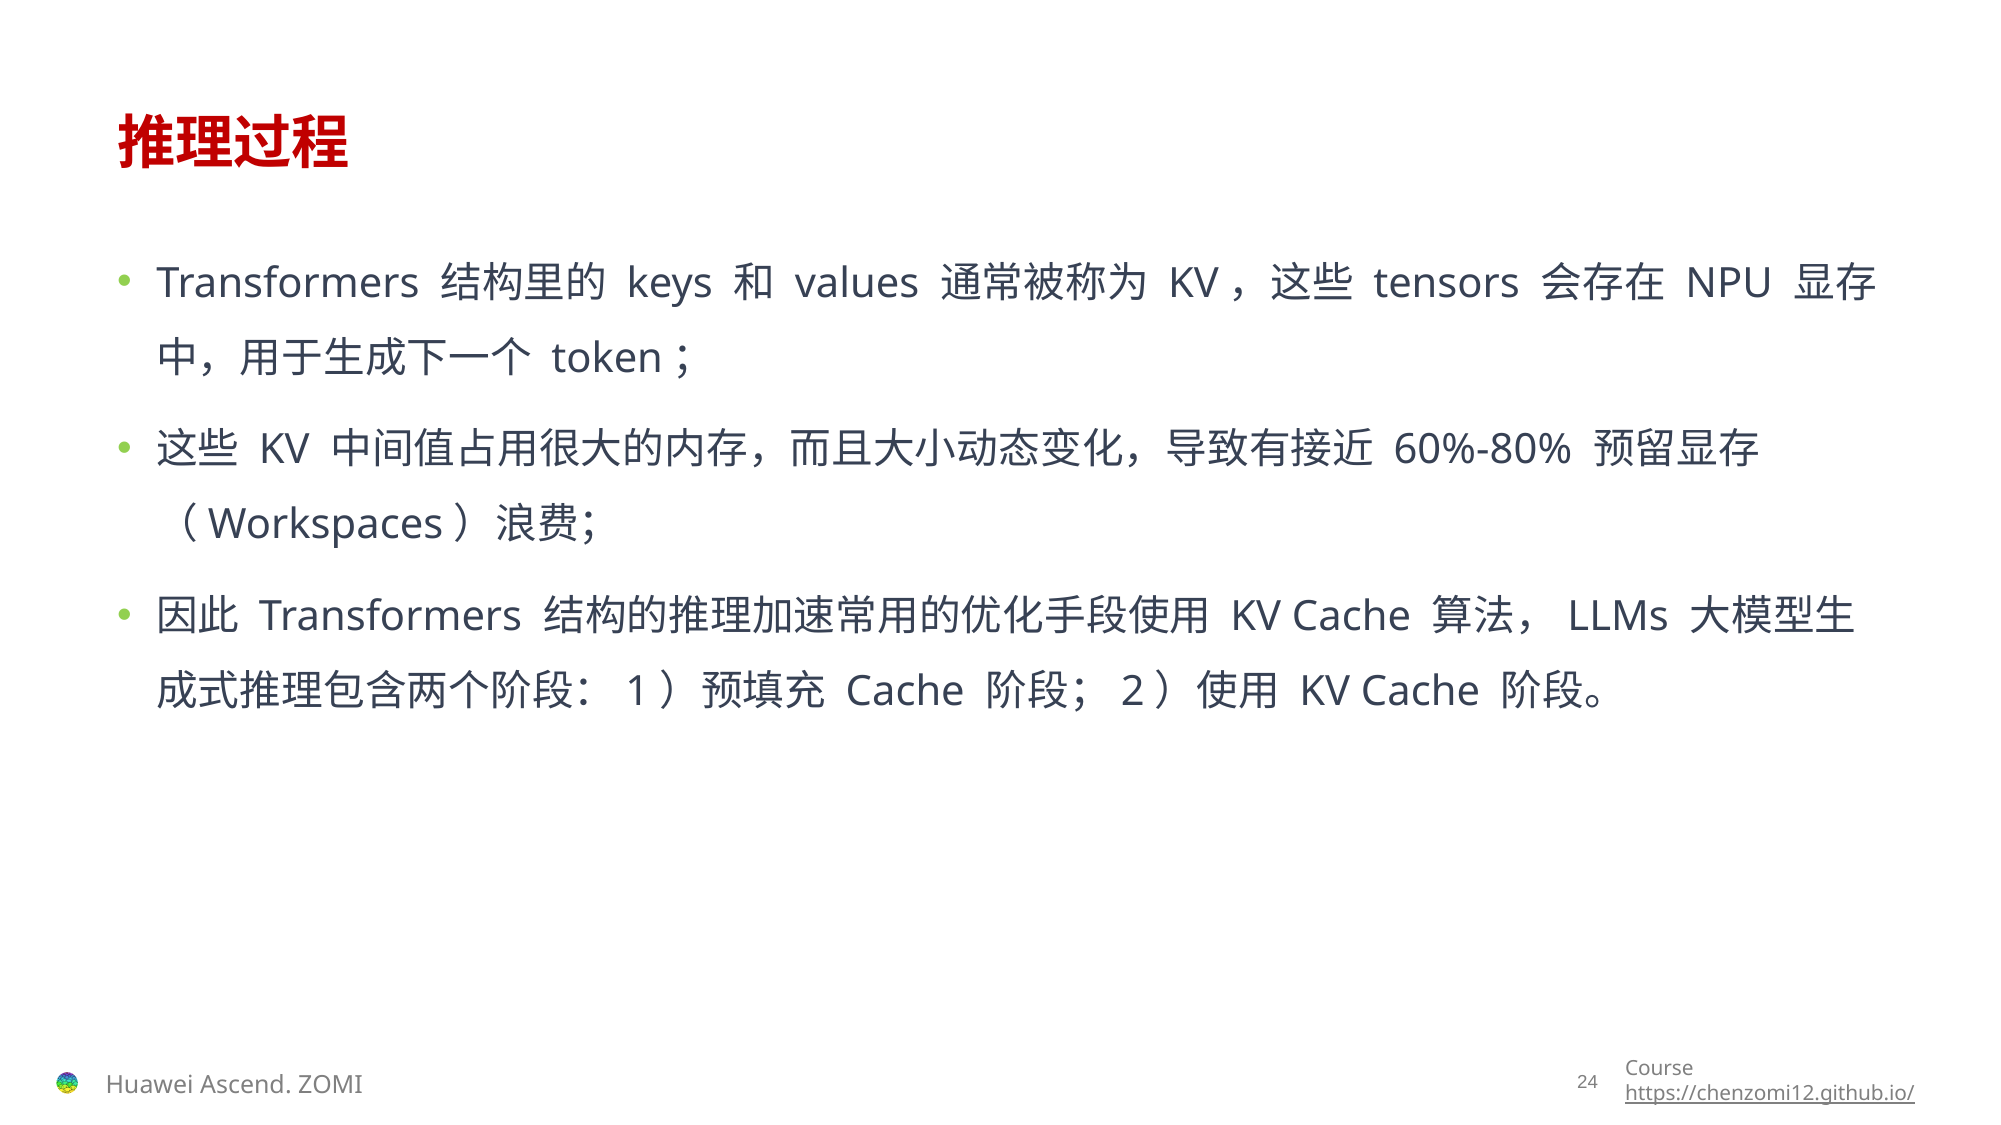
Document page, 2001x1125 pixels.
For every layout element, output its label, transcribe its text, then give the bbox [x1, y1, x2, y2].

picture [57, 1073, 77, 1093]
title 推理过程 [102, 91, 1901, 189]
list Transformers 结构里的 keys 和 values 通常被称为 KV，这些 tensors 会存在 NPU 显存中，用于生成下一个 token； 这些 KV 中间值占用很大的内存，而且大小动态变化，导致有接近 60%-80% 预留显存（Workspaces）浪费； 因此 Transformers 结构的推理加速常用的优化手段使用 KV Cache 算法，LLMs 大模型生成式推理包含两个阶段：1）预填充 Cache 阶段；2）使用 KV Cache 阶段。 [102, 223, 1901, 1043]
